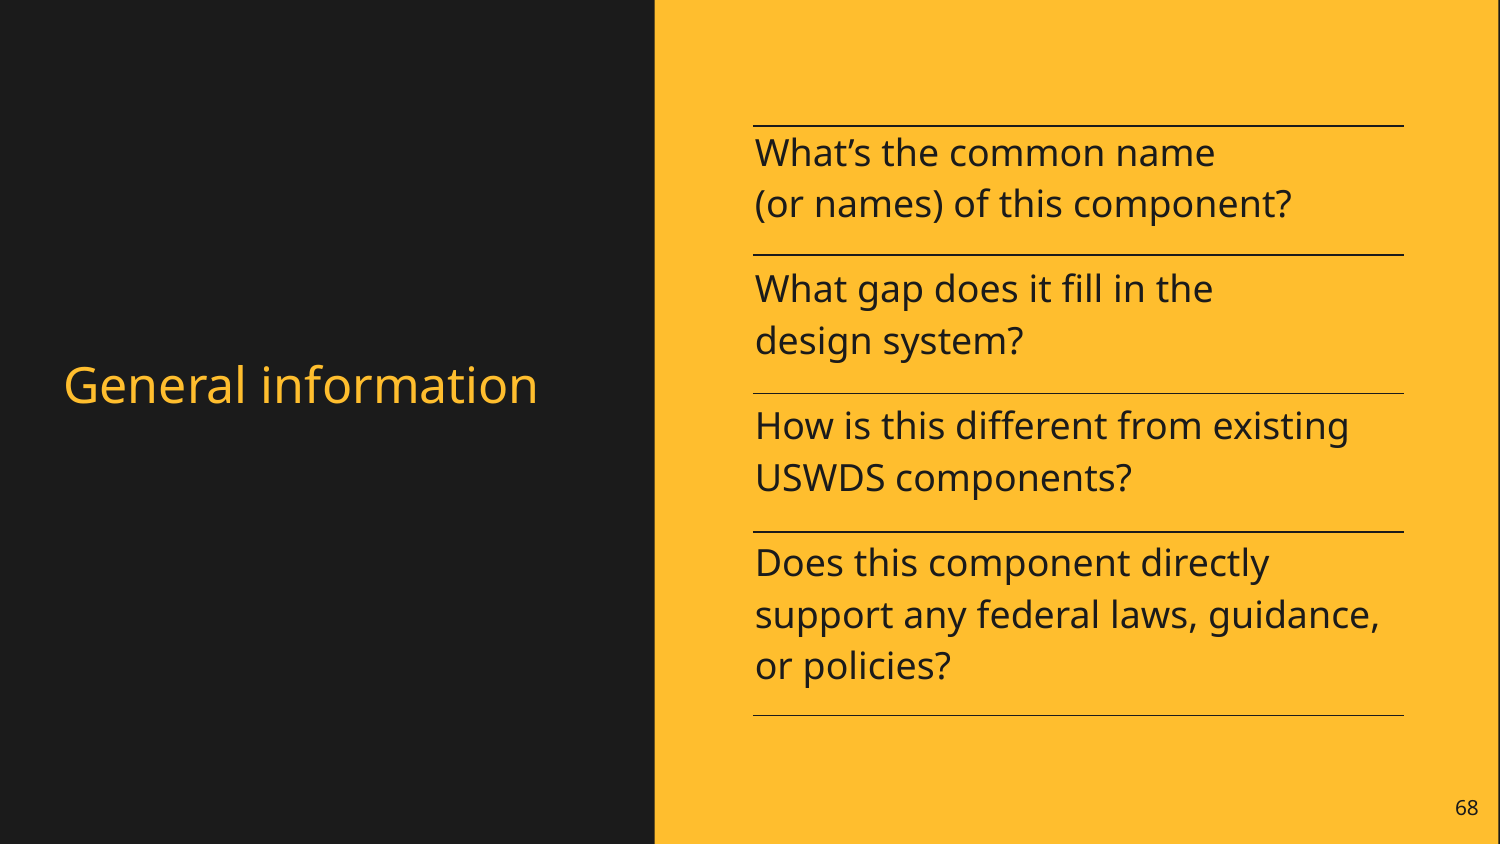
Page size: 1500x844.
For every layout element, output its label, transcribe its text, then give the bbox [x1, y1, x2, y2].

slide_number 68 [1403, 779, 1494, 844]
list What’s the common name (or names) of this component? What gap does it fill in the design system? How is this different from existing USWDS components? Does this component directly support any federal laws, guidance, or policies? [739, 49, 1404, 761]
title General information [48, 110, 638, 429]
